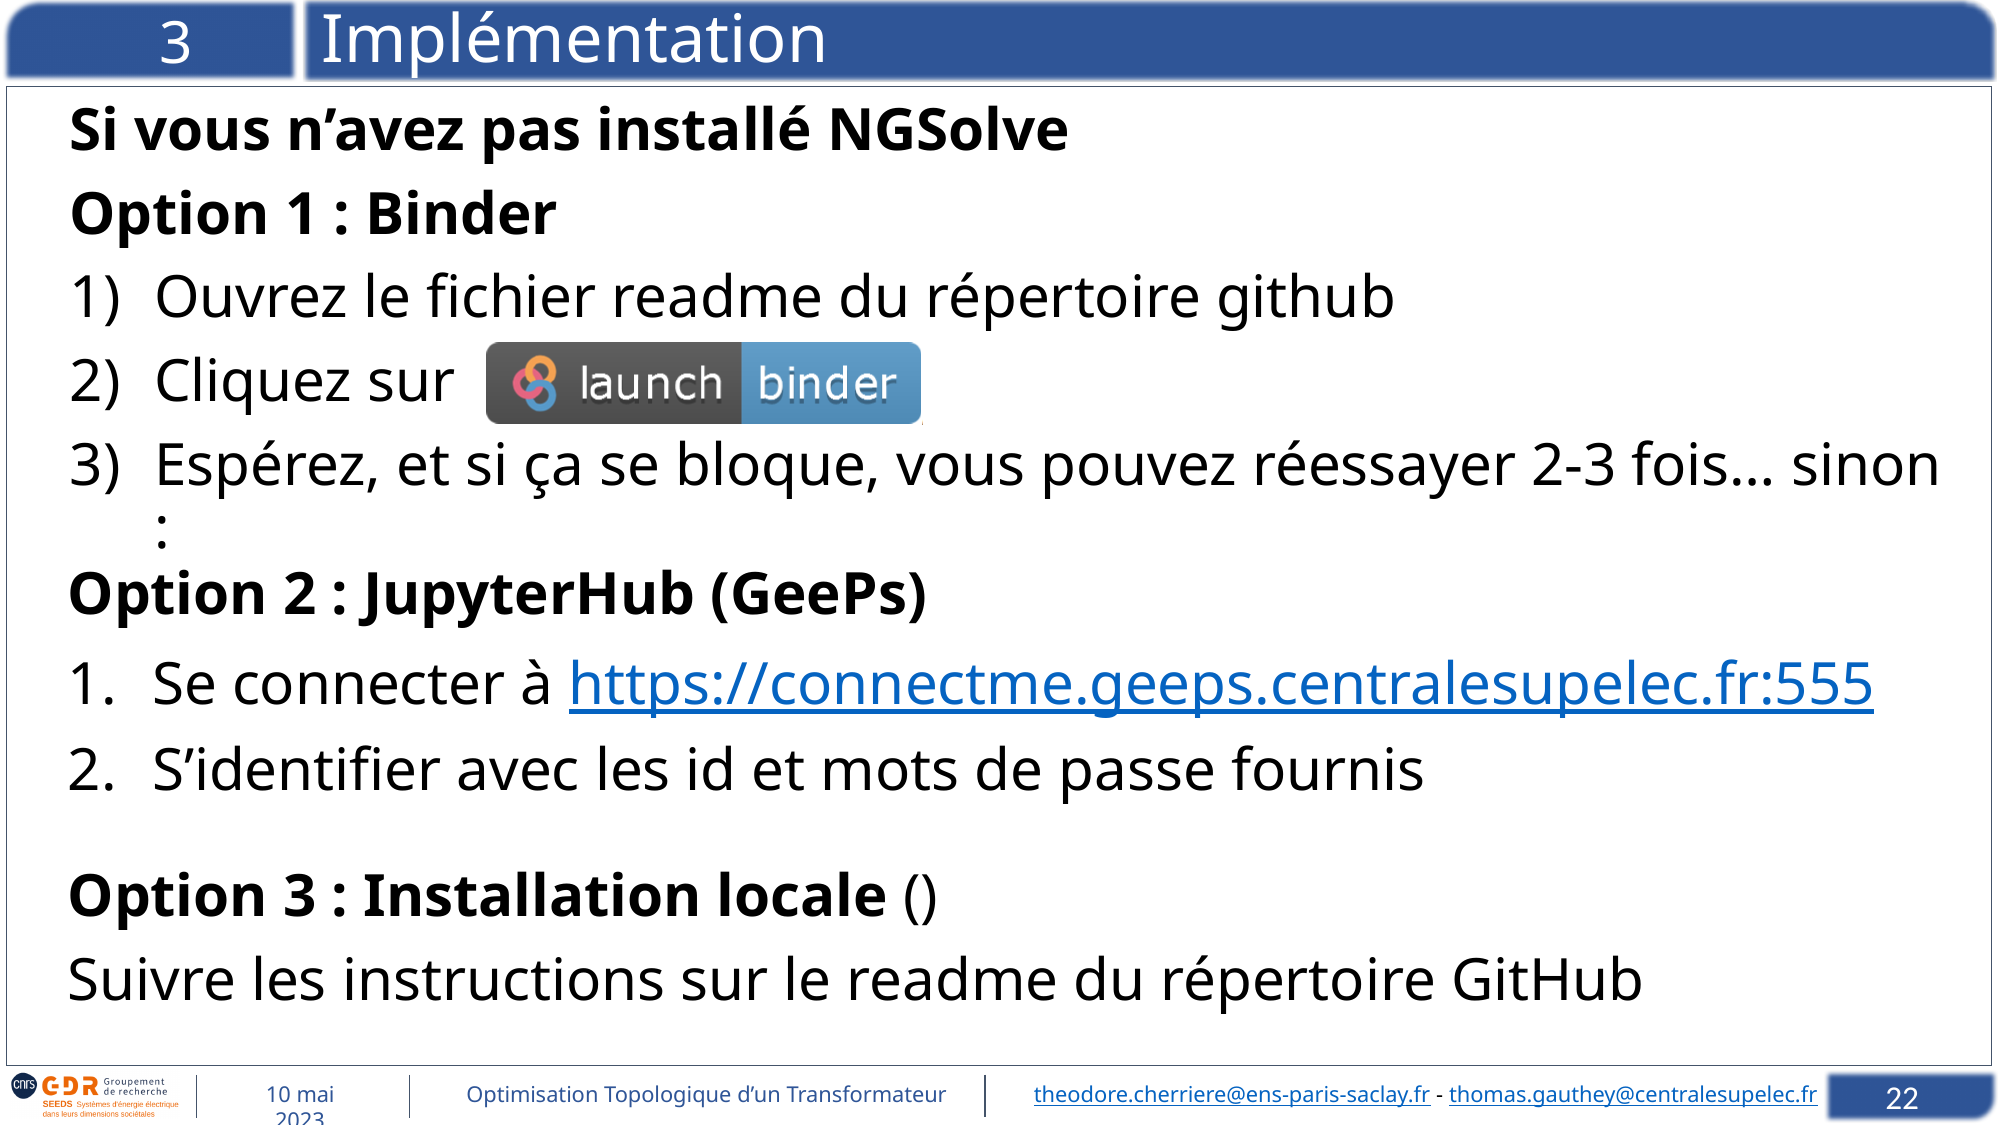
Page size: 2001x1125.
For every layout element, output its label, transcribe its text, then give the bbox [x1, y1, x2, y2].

list 3 [55, 5, 297, 84]
slide_number 22 [1870, 1068, 1968, 1125]
picture [480, 336, 923, 425]
text_box Option 2 : JupyterHub (GeePs) Se connecter à https://connectme.geeps.centralesupelec.fr:555 S’identifier avec les id et mots de passe fournis [52, 556, 1968, 836]
title Implémentation [307, 0, 1945, 83]
picture [10, 1069, 180, 1119]
text_box Si vous n’avez pas installé NGSolve Option 1 : Binder Ouvrez le fichier readme du répertoire github Cliquez sur Espérez, et si ça se bloque, vous pouvez réessayer 2-3 fois… sinon : [54, 92, 1970, 539]
